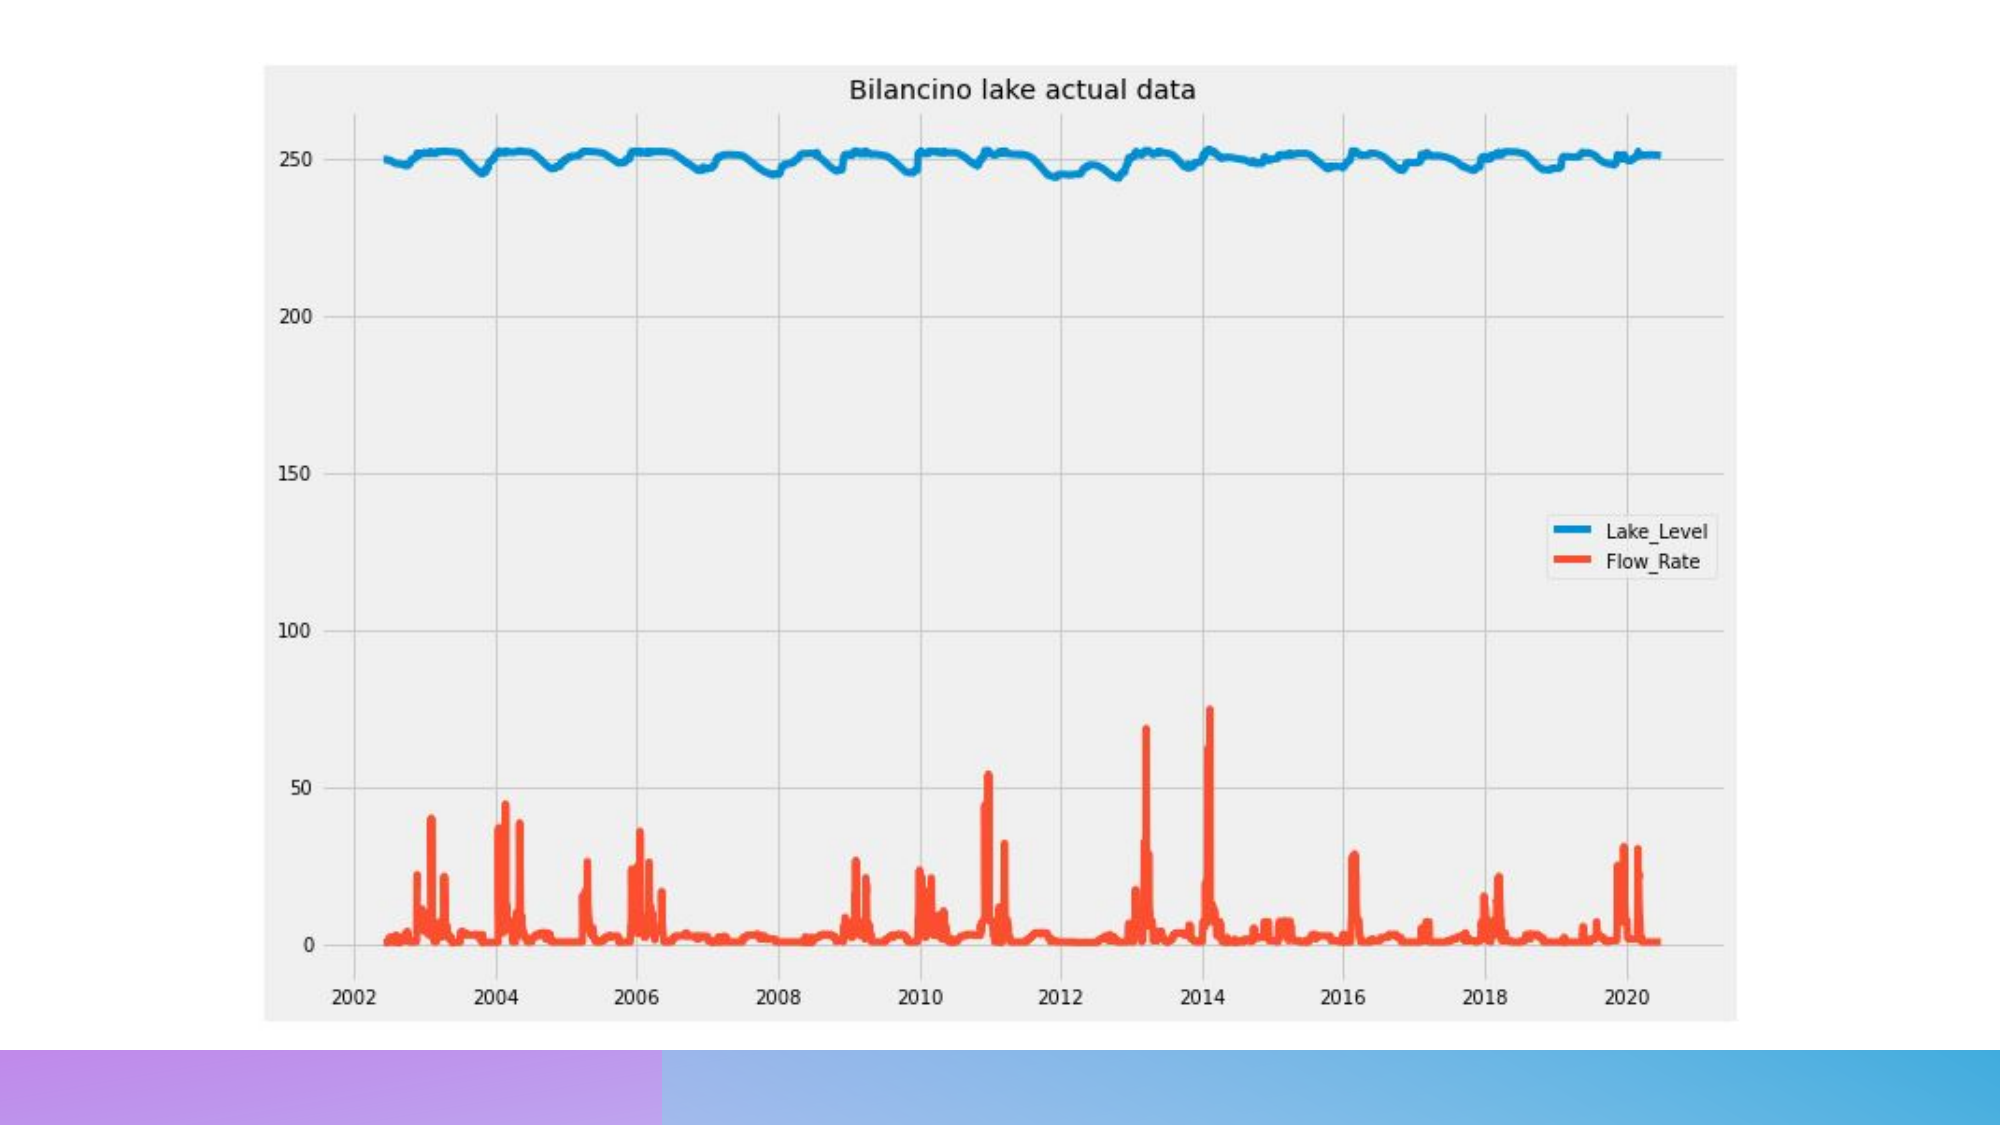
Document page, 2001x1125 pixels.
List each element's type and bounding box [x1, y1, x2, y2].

list [229, 62, 1771, 1031]
